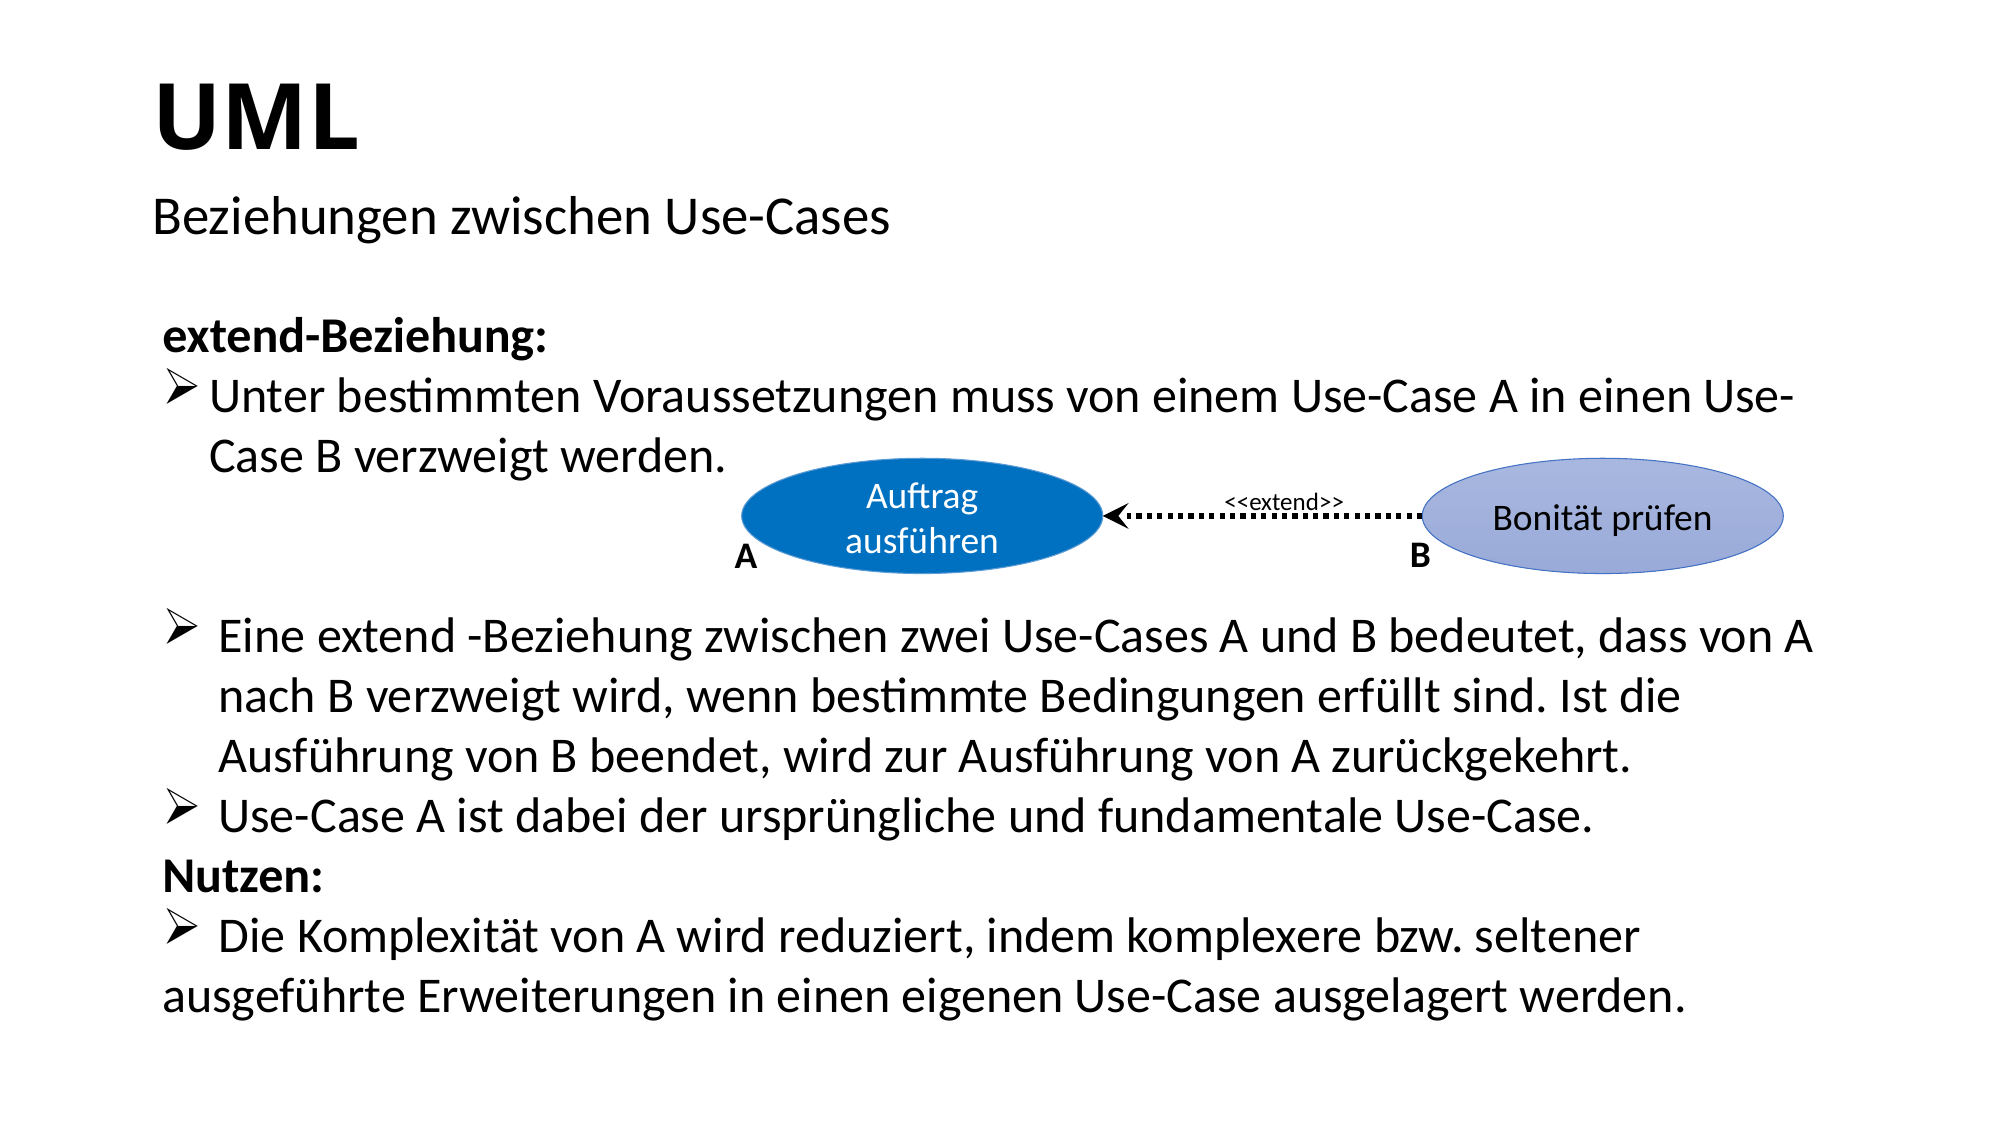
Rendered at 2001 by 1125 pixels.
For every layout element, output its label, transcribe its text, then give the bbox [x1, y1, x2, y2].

text_box Auftrag ausführen [741, 457, 1104, 575]
list Beziehungen zwischen Use-Cases [137, 179, 1863, 255]
title UML [137, 59, 1863, 179]
text_box Bonität prüfen [1421, 457, 1784, 575]
text_box extend-Beziehung: Unter bestimmten Voraussetzungen muss von einem Use-Case A in einen Use-Case B verzweigt werden. Eine extend -Beziehung zwischen zwei Use-Cases A und B bedeutet, dass von A nach B verzweigt wird, wenn bestimmte Bedingungen erfüllt sind. Ist die Ausführung von B beendet, wird zur Ausführung von A zurückgekehrt. Use-Case A ist dabei der ursprüngliche und fundamentale Use-Case. Nutzen: Die Komplexität von A wird reduziert, indem komplexere bzw. seltener ausgeführte Erweiterungen in einen eigenen Use-Case ausgelagert werden. [147, 294, 1863, 1075]
text_box <<extend>> [1209, 516, 1371, 523]
text_box B [1395, 522, 1450, 583]
text_box <<extend>> [1209, 478, 1371, 515]
text_box A [719, 523, 774, 584]
